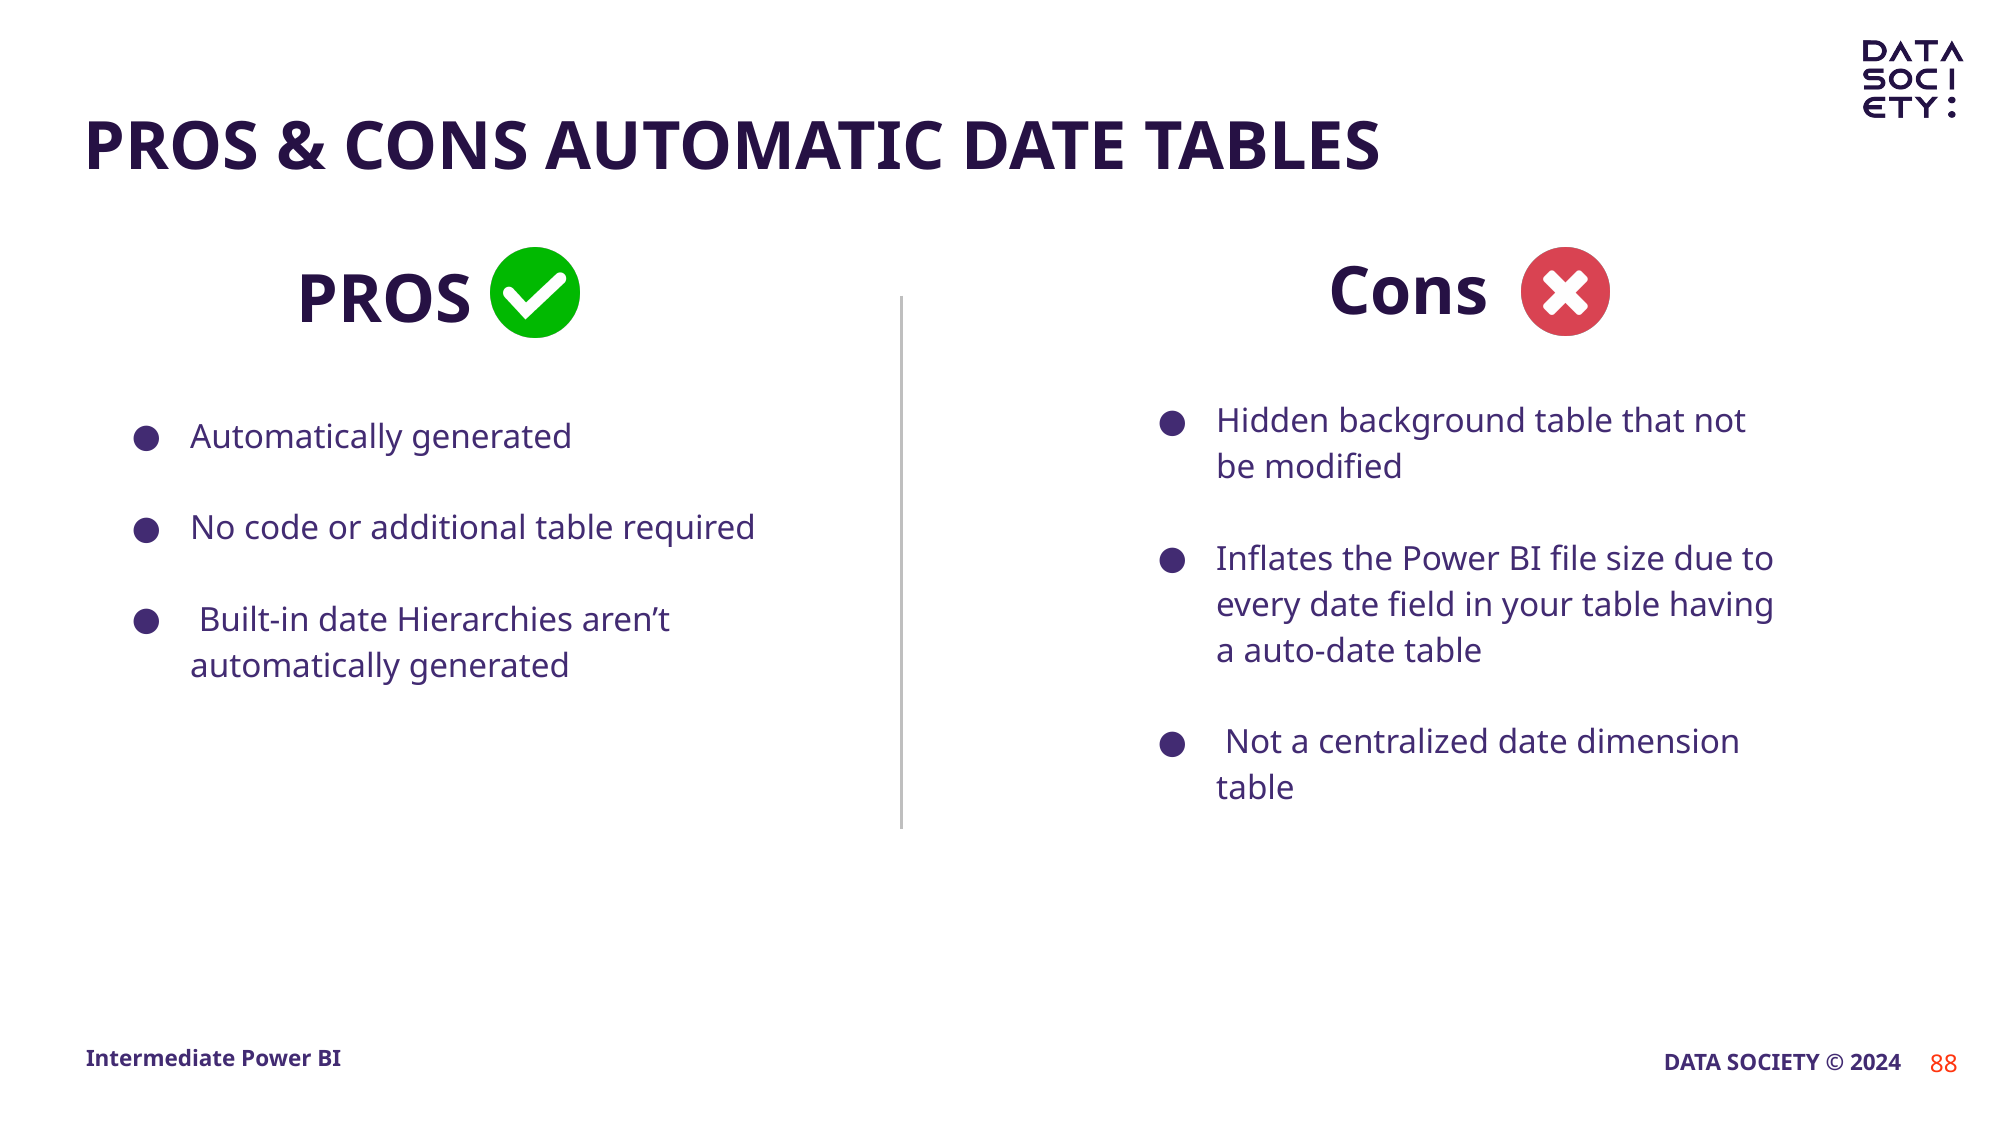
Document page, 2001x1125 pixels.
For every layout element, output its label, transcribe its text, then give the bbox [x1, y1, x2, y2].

text_box PROS [281, 240, 506, 366]
picture [490, 247, 580, 338]
text_box Cons [1313, 233, 1537, 359]
list Automatically generated No code or additional table required Built-in date Hierarchies aren’t automatically generated [100, 393, 774, 879]
title PROS & CONS AUTOMATIC DATE TABLES [68, 87, 1932, 213]
picture [1521, 247, 1610, 337]
slide_number ‹#› [1853, 1033, 1974, 1097]
picture [1863, 40, 1964, 118]
text_box Hidden background table that not be modified Inflates the Power BI file size due to every date field in your table having a auto-date table Not a centralized date dimension table [1126, 378, 1800, 864]
